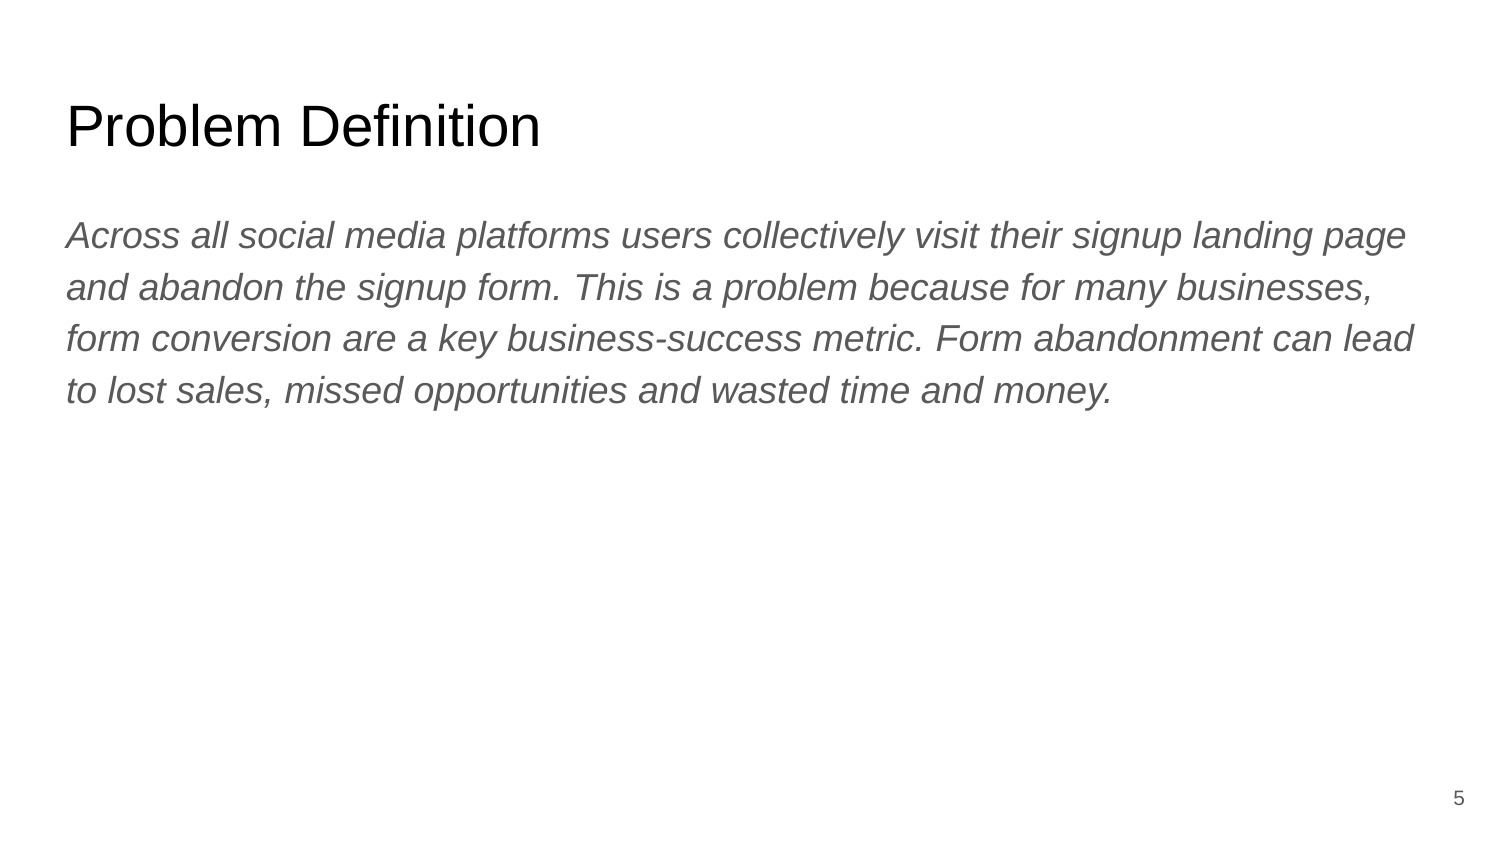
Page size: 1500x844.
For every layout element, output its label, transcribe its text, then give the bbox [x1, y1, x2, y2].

title Problem Definition [51, 72, 1449, 167]
slide_number 5 [1389, 764, 1480, 830]
list Across all social media platforms users collectively visit their signup landing page and abandon the signup form. This is a problem because for many businesses, form conversion are a key business-success metric. Form abandonment can lead to lost sales, missed opportunities and wasted time and money. [51, 189, 1449, 750]
